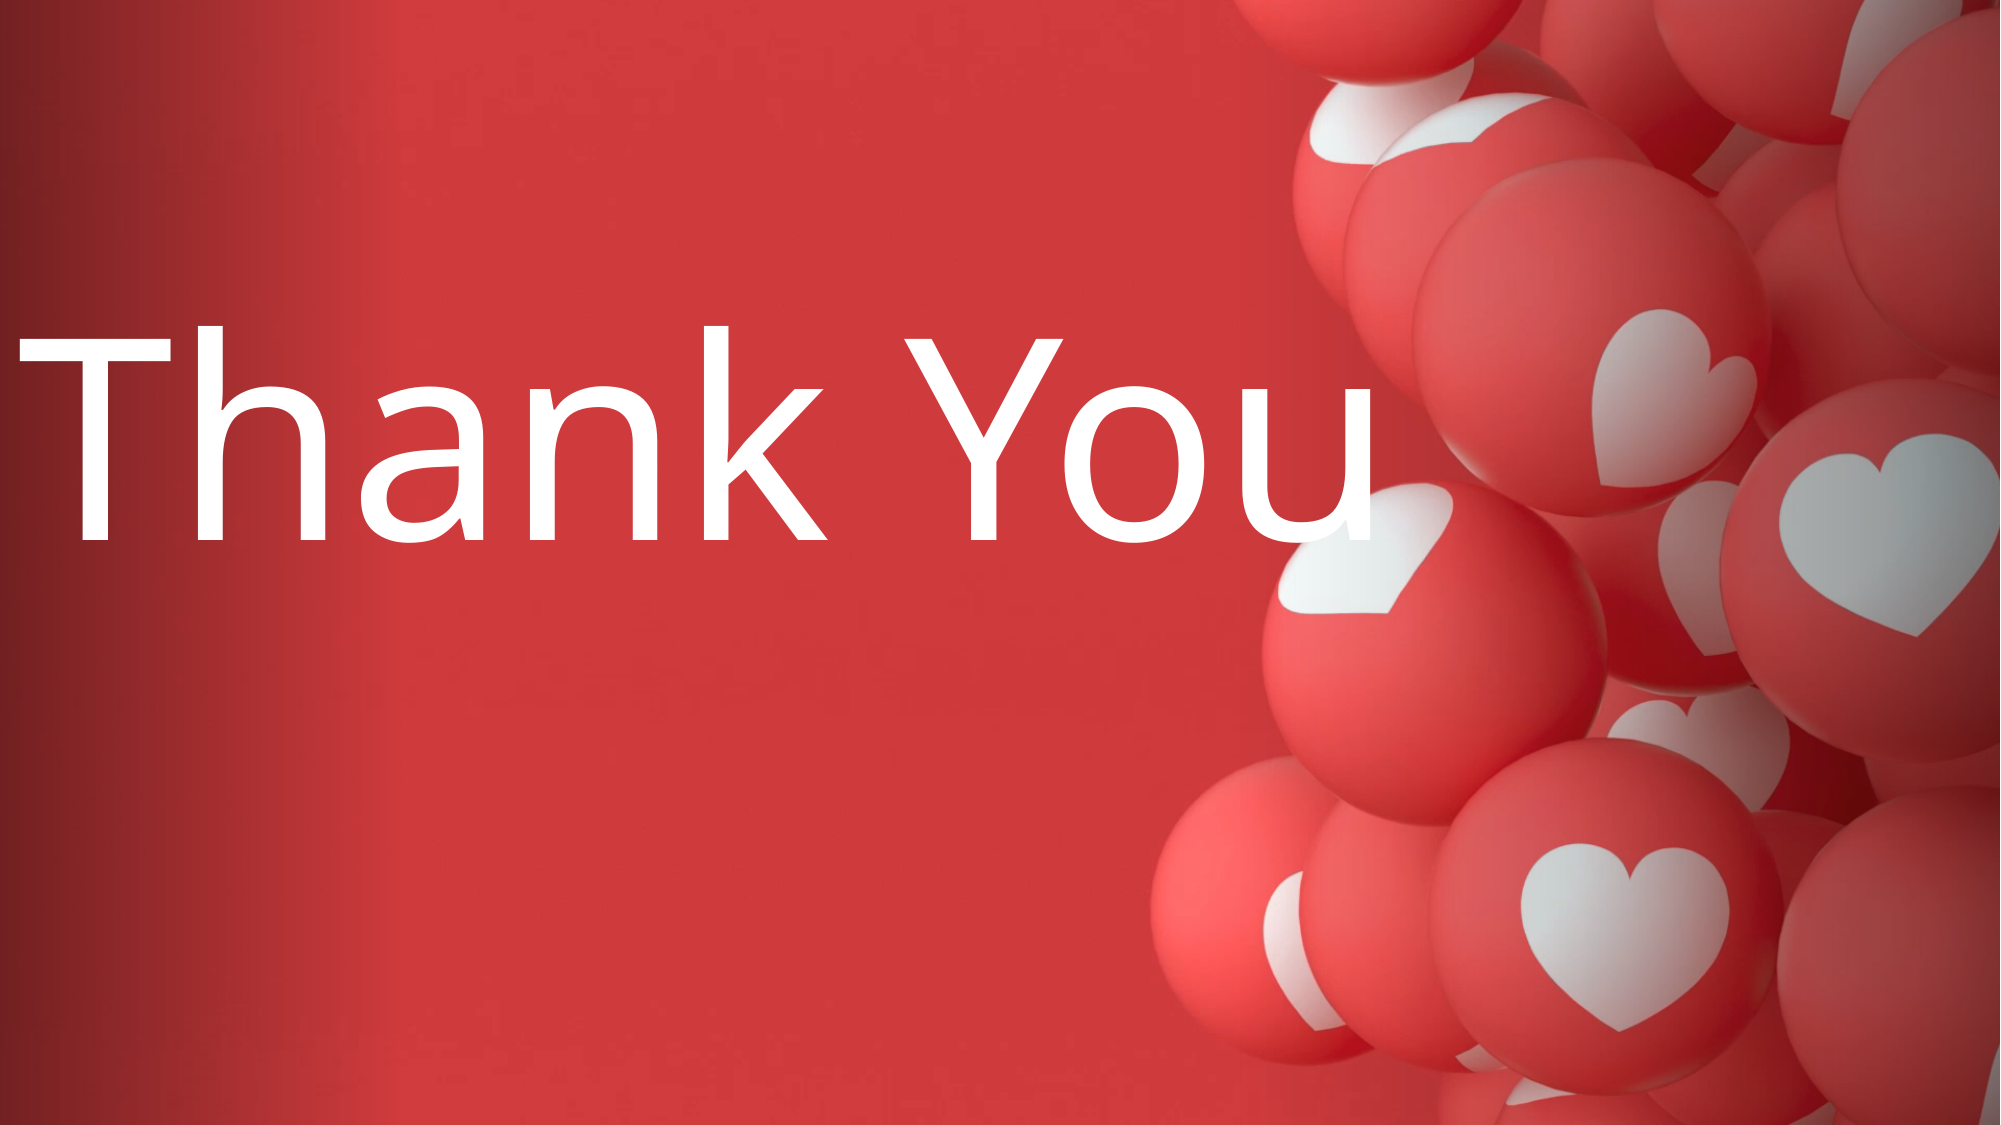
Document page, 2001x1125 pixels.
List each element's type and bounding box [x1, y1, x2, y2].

text_box [0, 0, 2000, 1125]
